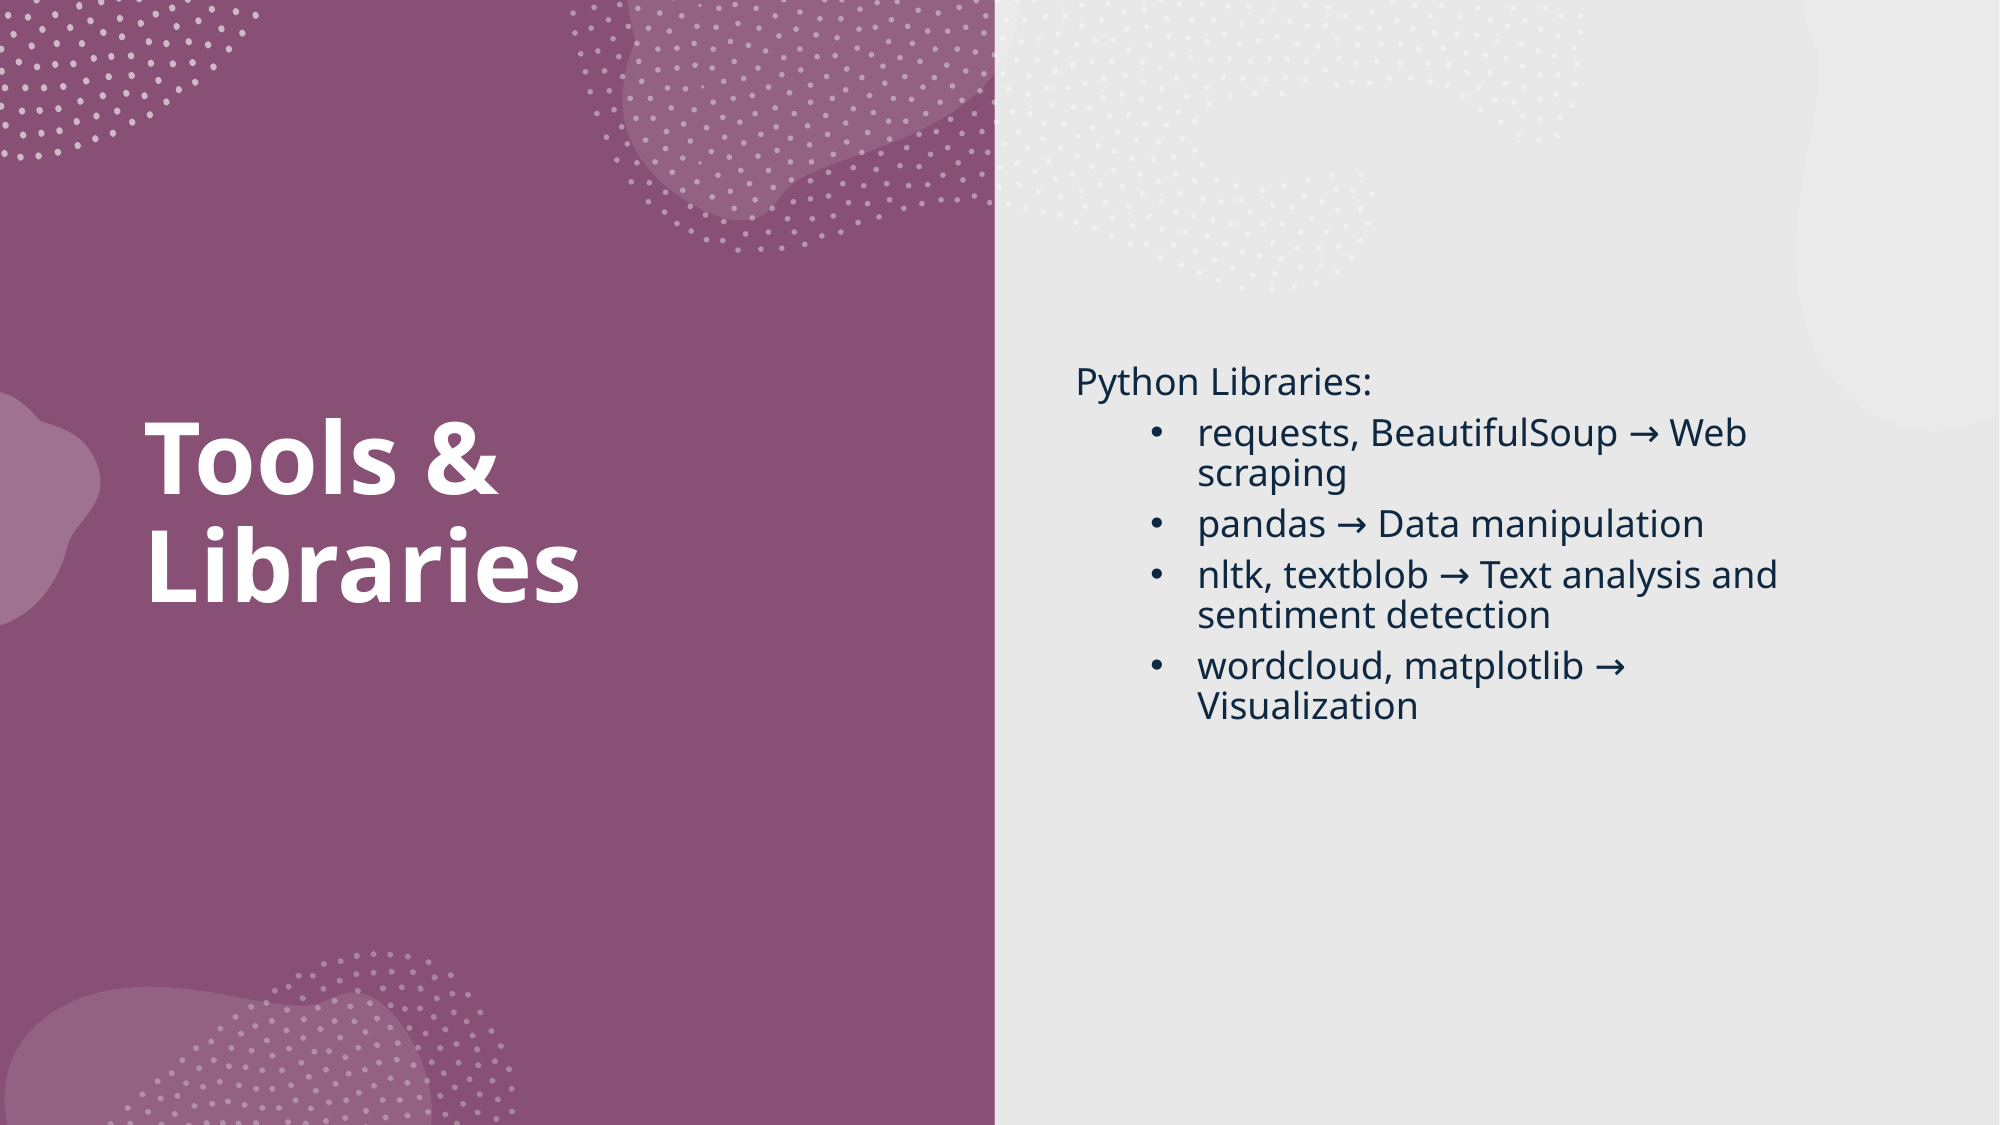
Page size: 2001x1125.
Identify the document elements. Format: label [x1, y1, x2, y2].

text_box [0, 0, 2000, 1125]
